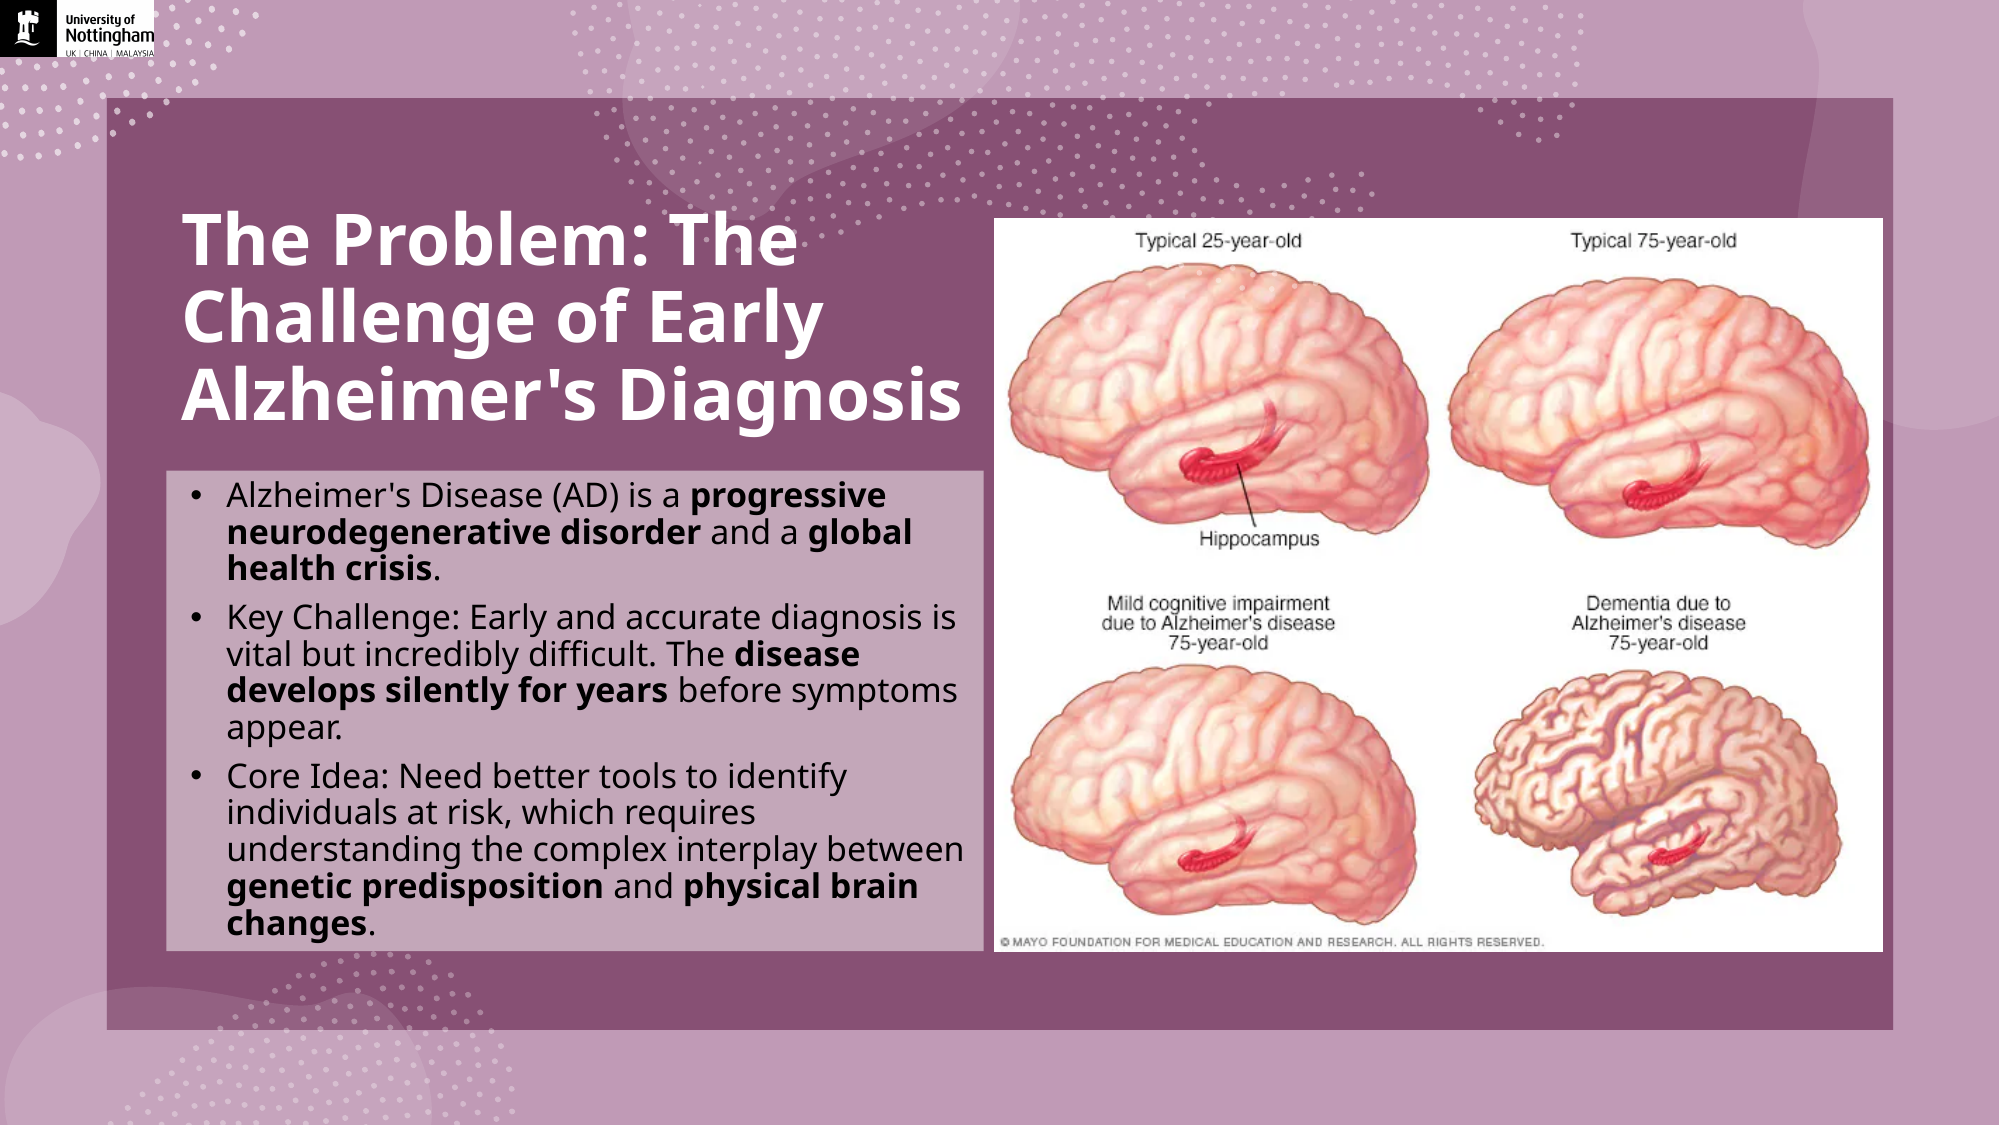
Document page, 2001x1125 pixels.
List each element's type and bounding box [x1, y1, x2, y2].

picture [0, 0, 155, 58]
text_box [0, 0, 2000, 1125]
